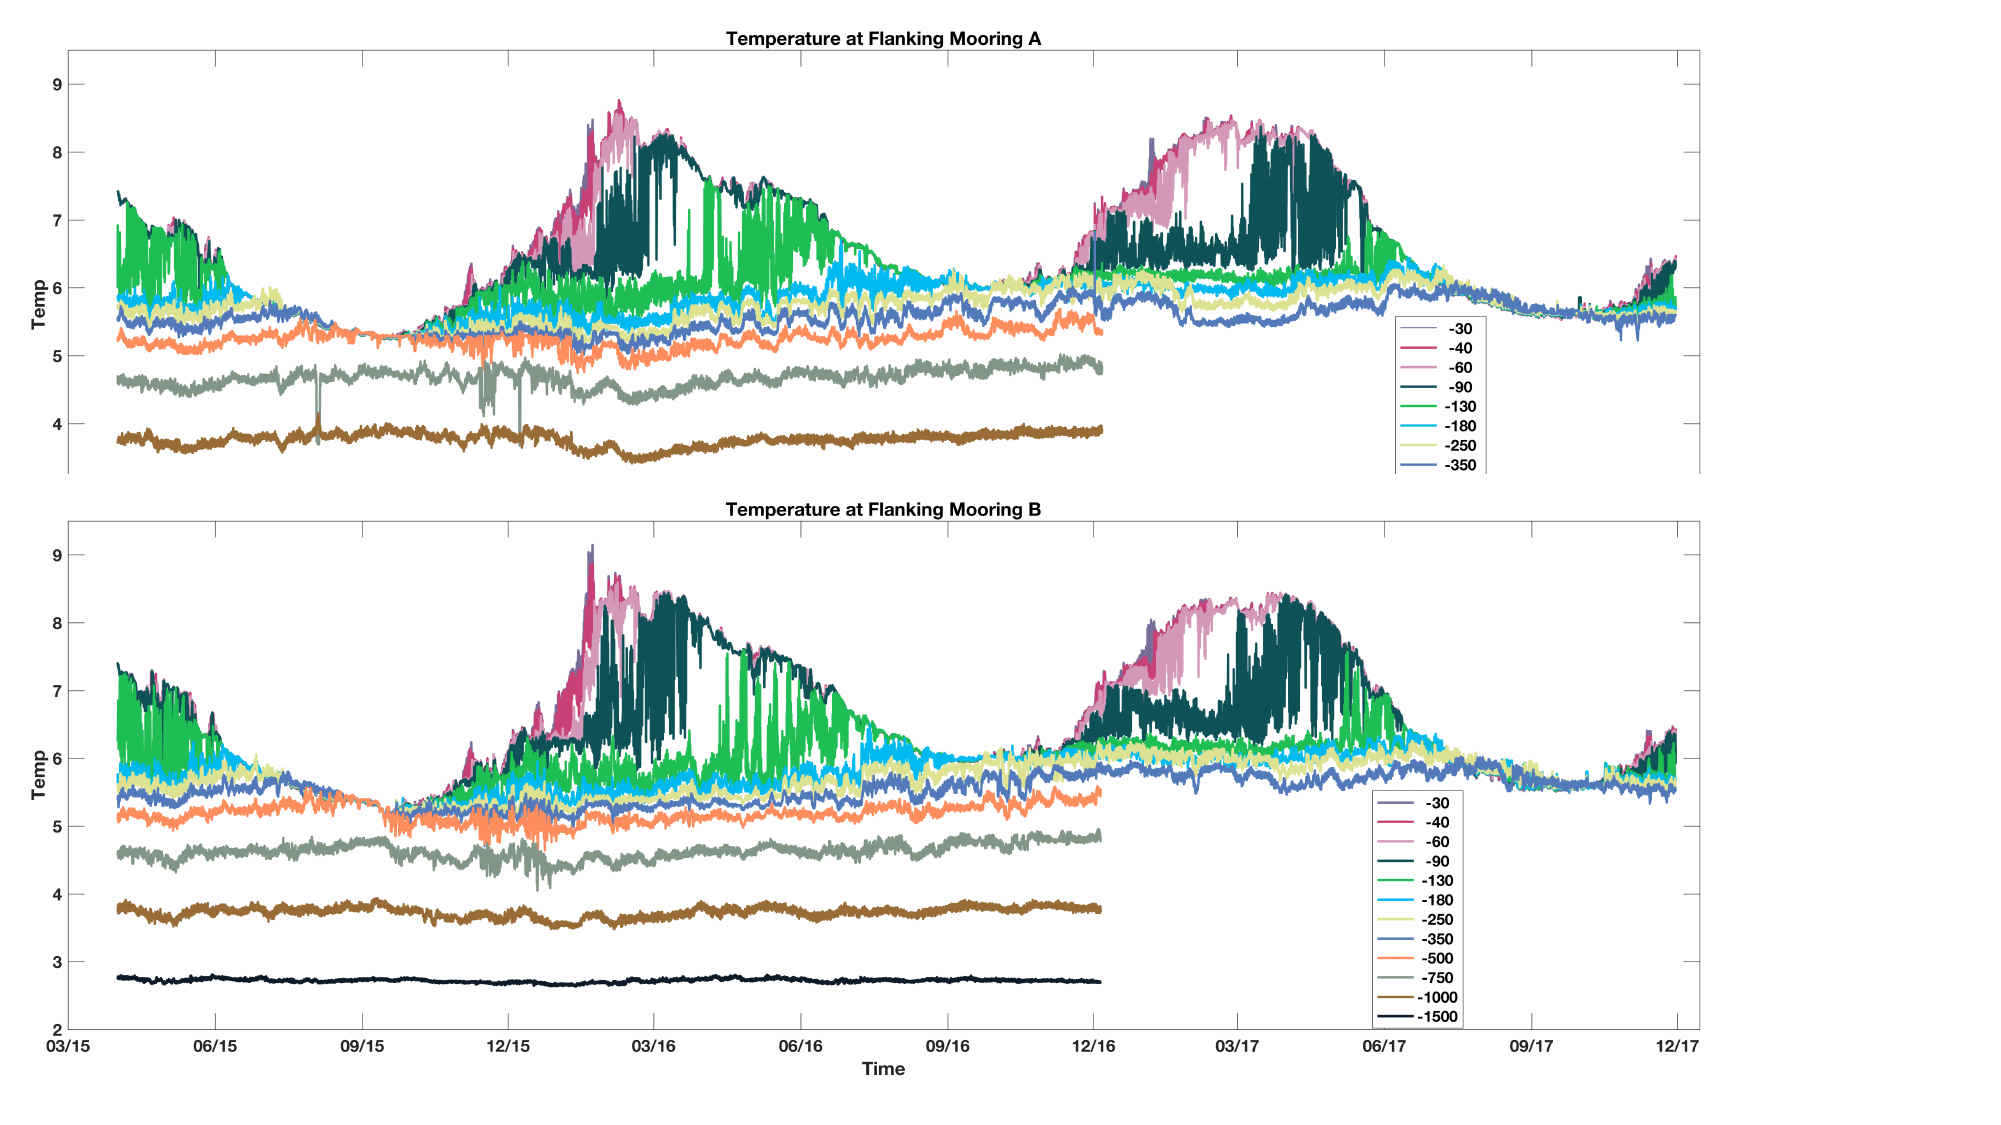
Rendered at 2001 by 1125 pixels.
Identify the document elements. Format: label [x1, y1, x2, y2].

picture [0, 3, 1743, 1098]
